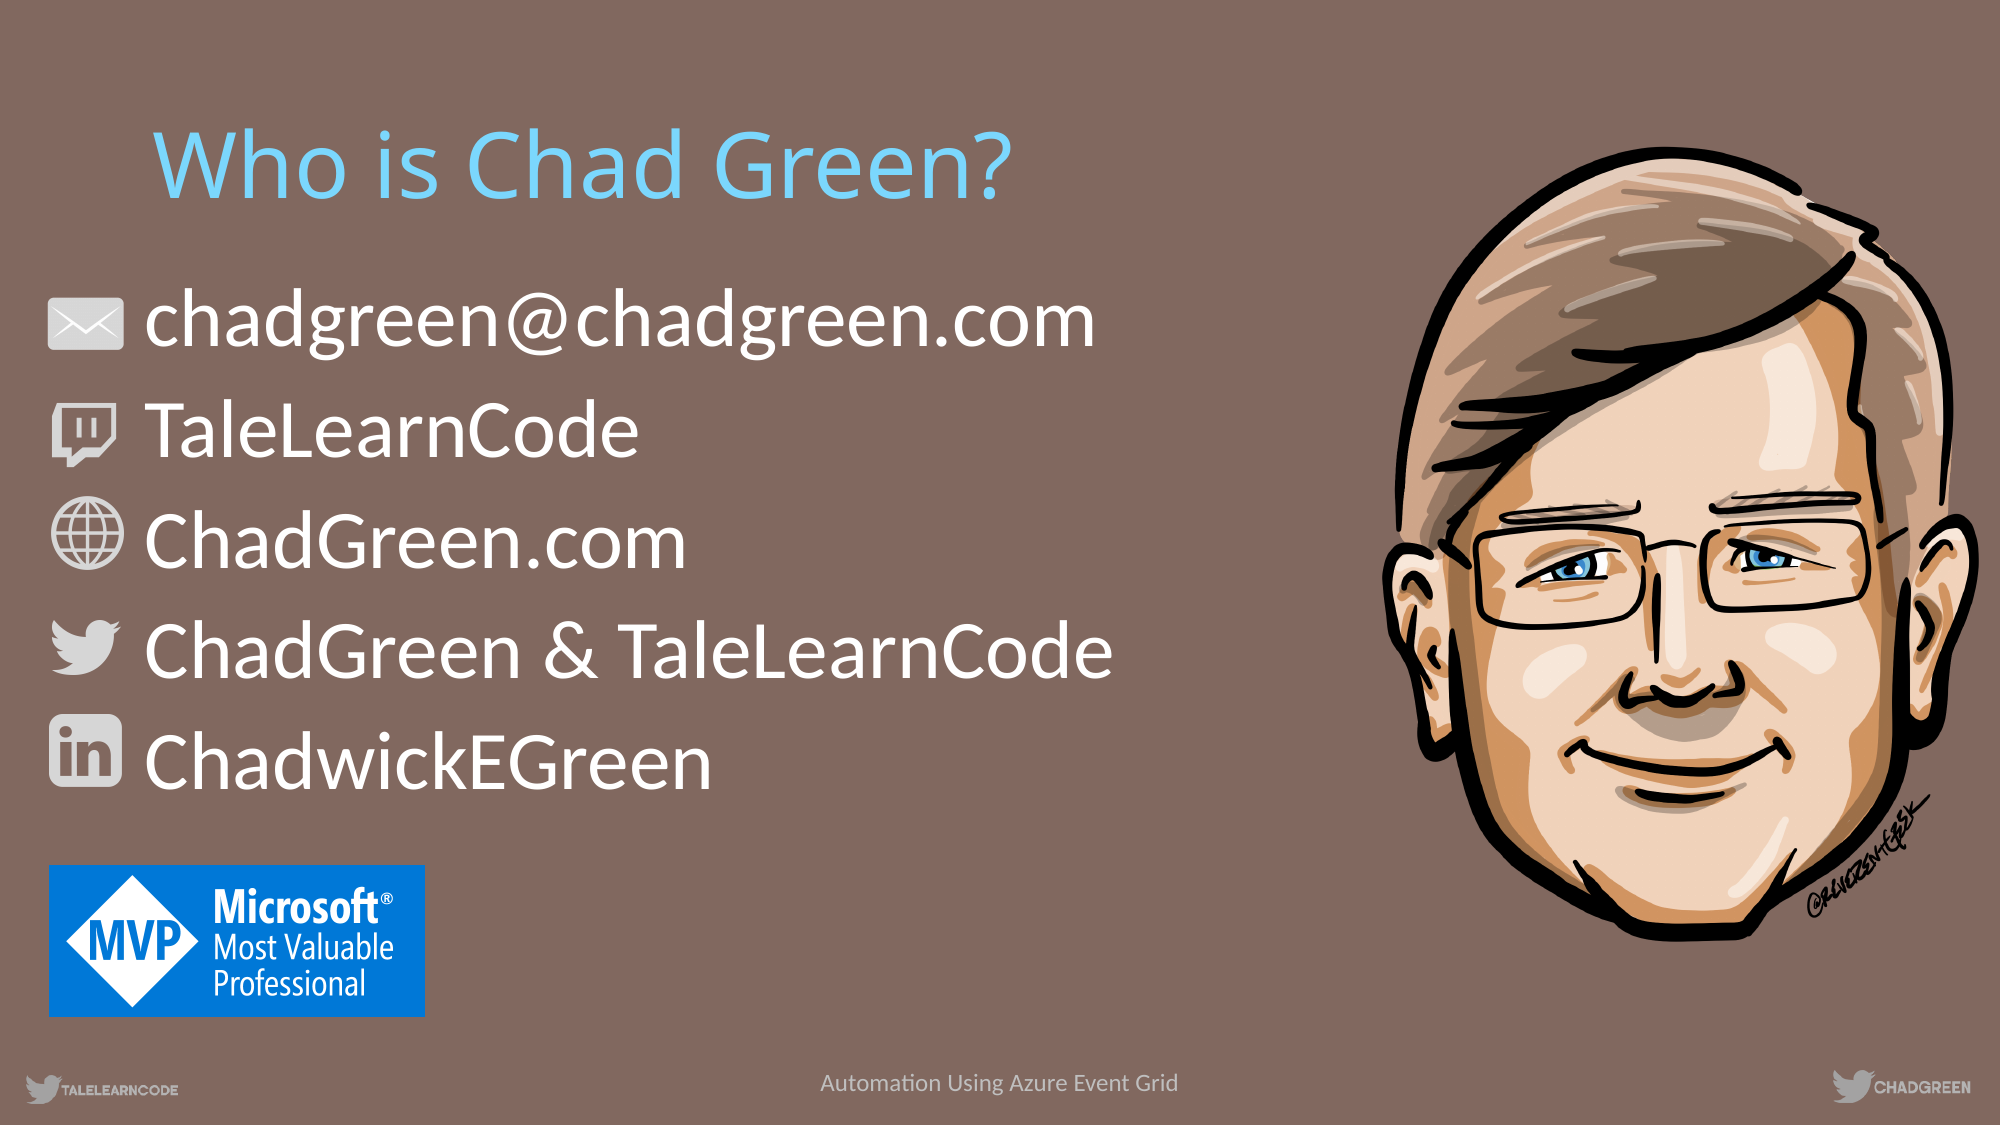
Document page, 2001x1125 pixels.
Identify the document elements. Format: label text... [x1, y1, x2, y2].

text_box chadgreen@chadgreen.com TaleLearnCode ChadGreen.com ChadGreen & TaleLearnCode ChadwickEGreen [129, 267, 1144, 858]
picture [49, 865, 425, 1017]
picture [47, 492, 128, 574]
title Who is Chad Green? [137, 59, 1863, 278]
picture [49, 714, 123, 789]
picture [1382, 146, 1979, 942]
picture [47, 610, 126, 690]
picture [47, 398, 126, 478]
picture [45, 285, 126, 360]
